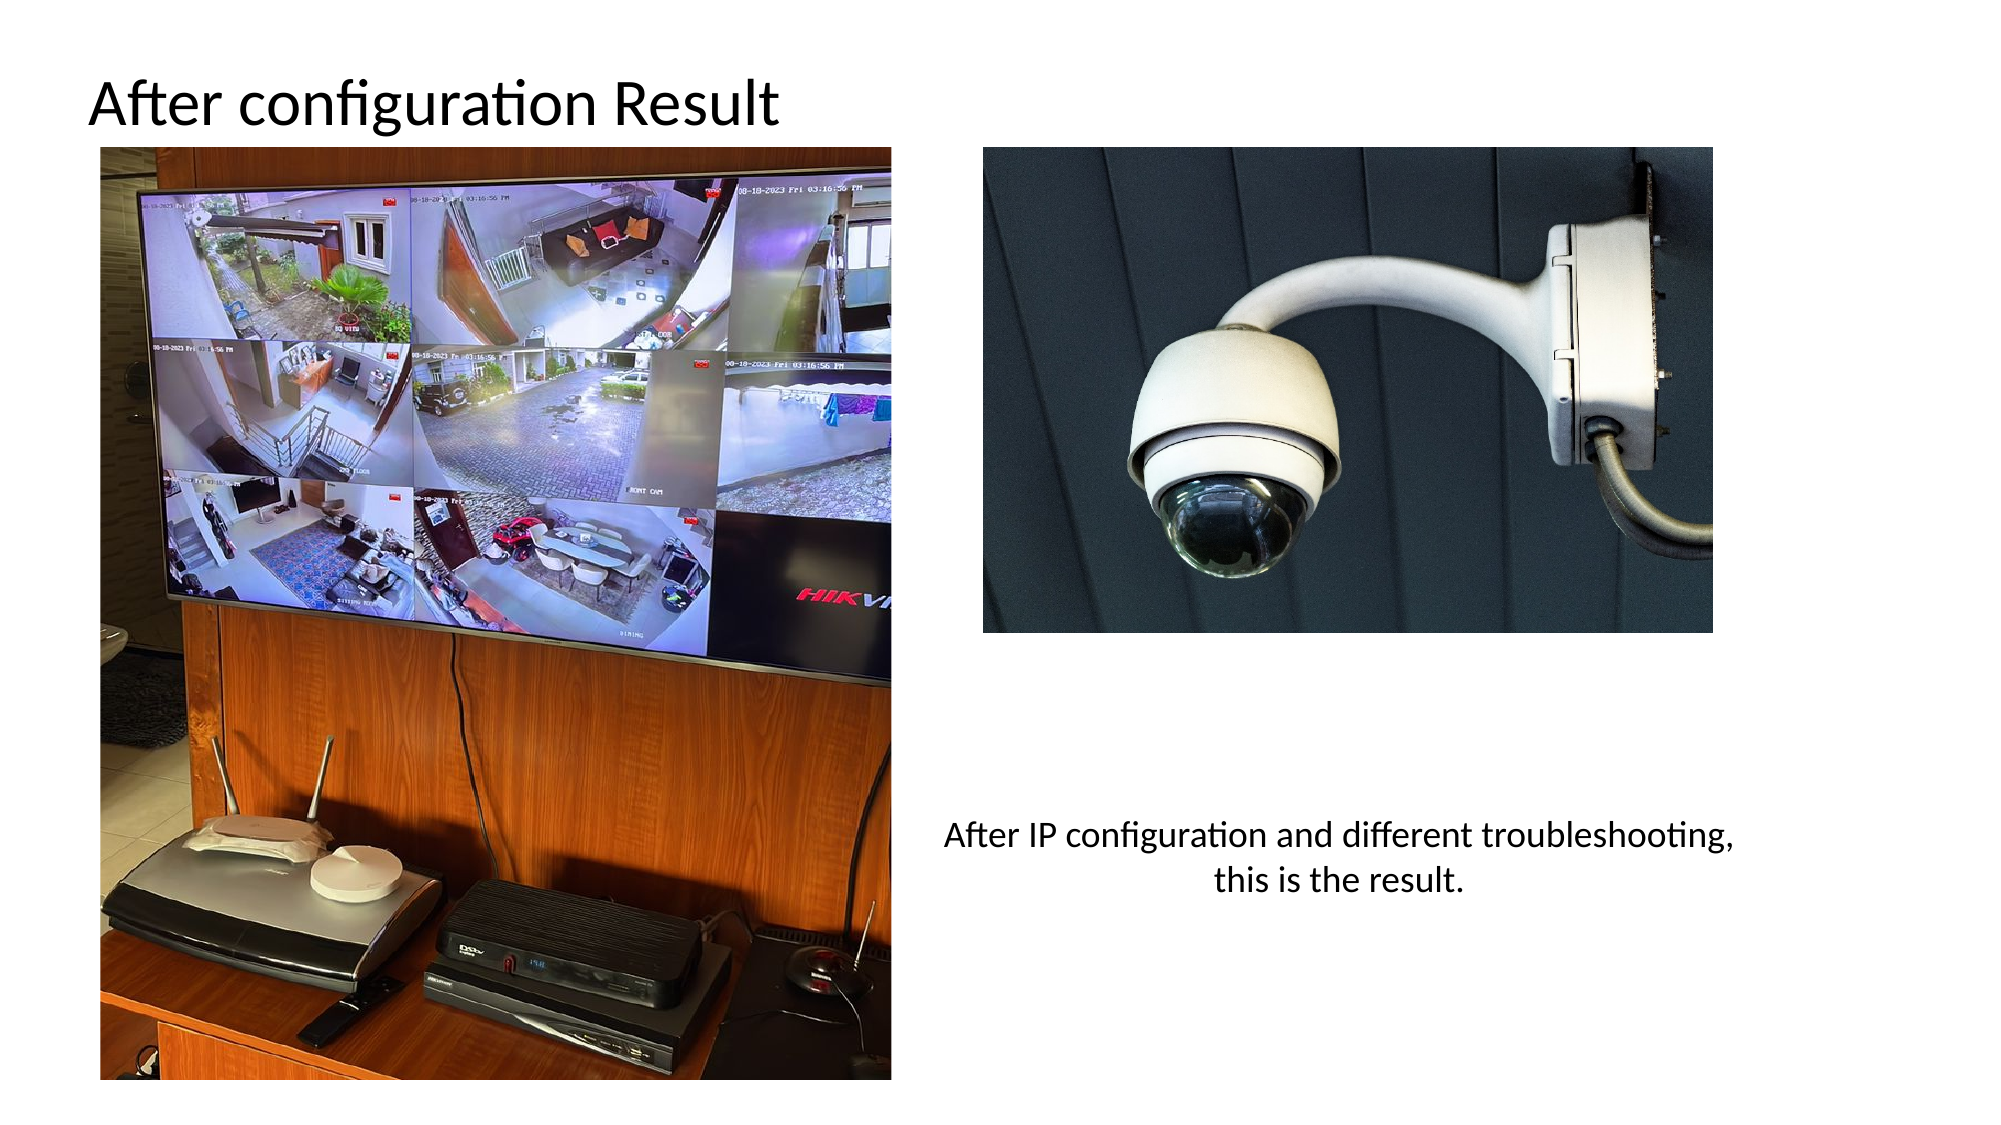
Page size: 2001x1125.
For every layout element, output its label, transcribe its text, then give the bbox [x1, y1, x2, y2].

picture [983, 147, 1713, 633]
text_box After IP configuration and different troubleshooting, this is the result. [922, 802, 1757, 908]
picture [100, 147, 892, 1080]
text_box After configuration Result [73, 51, 796, 146]
